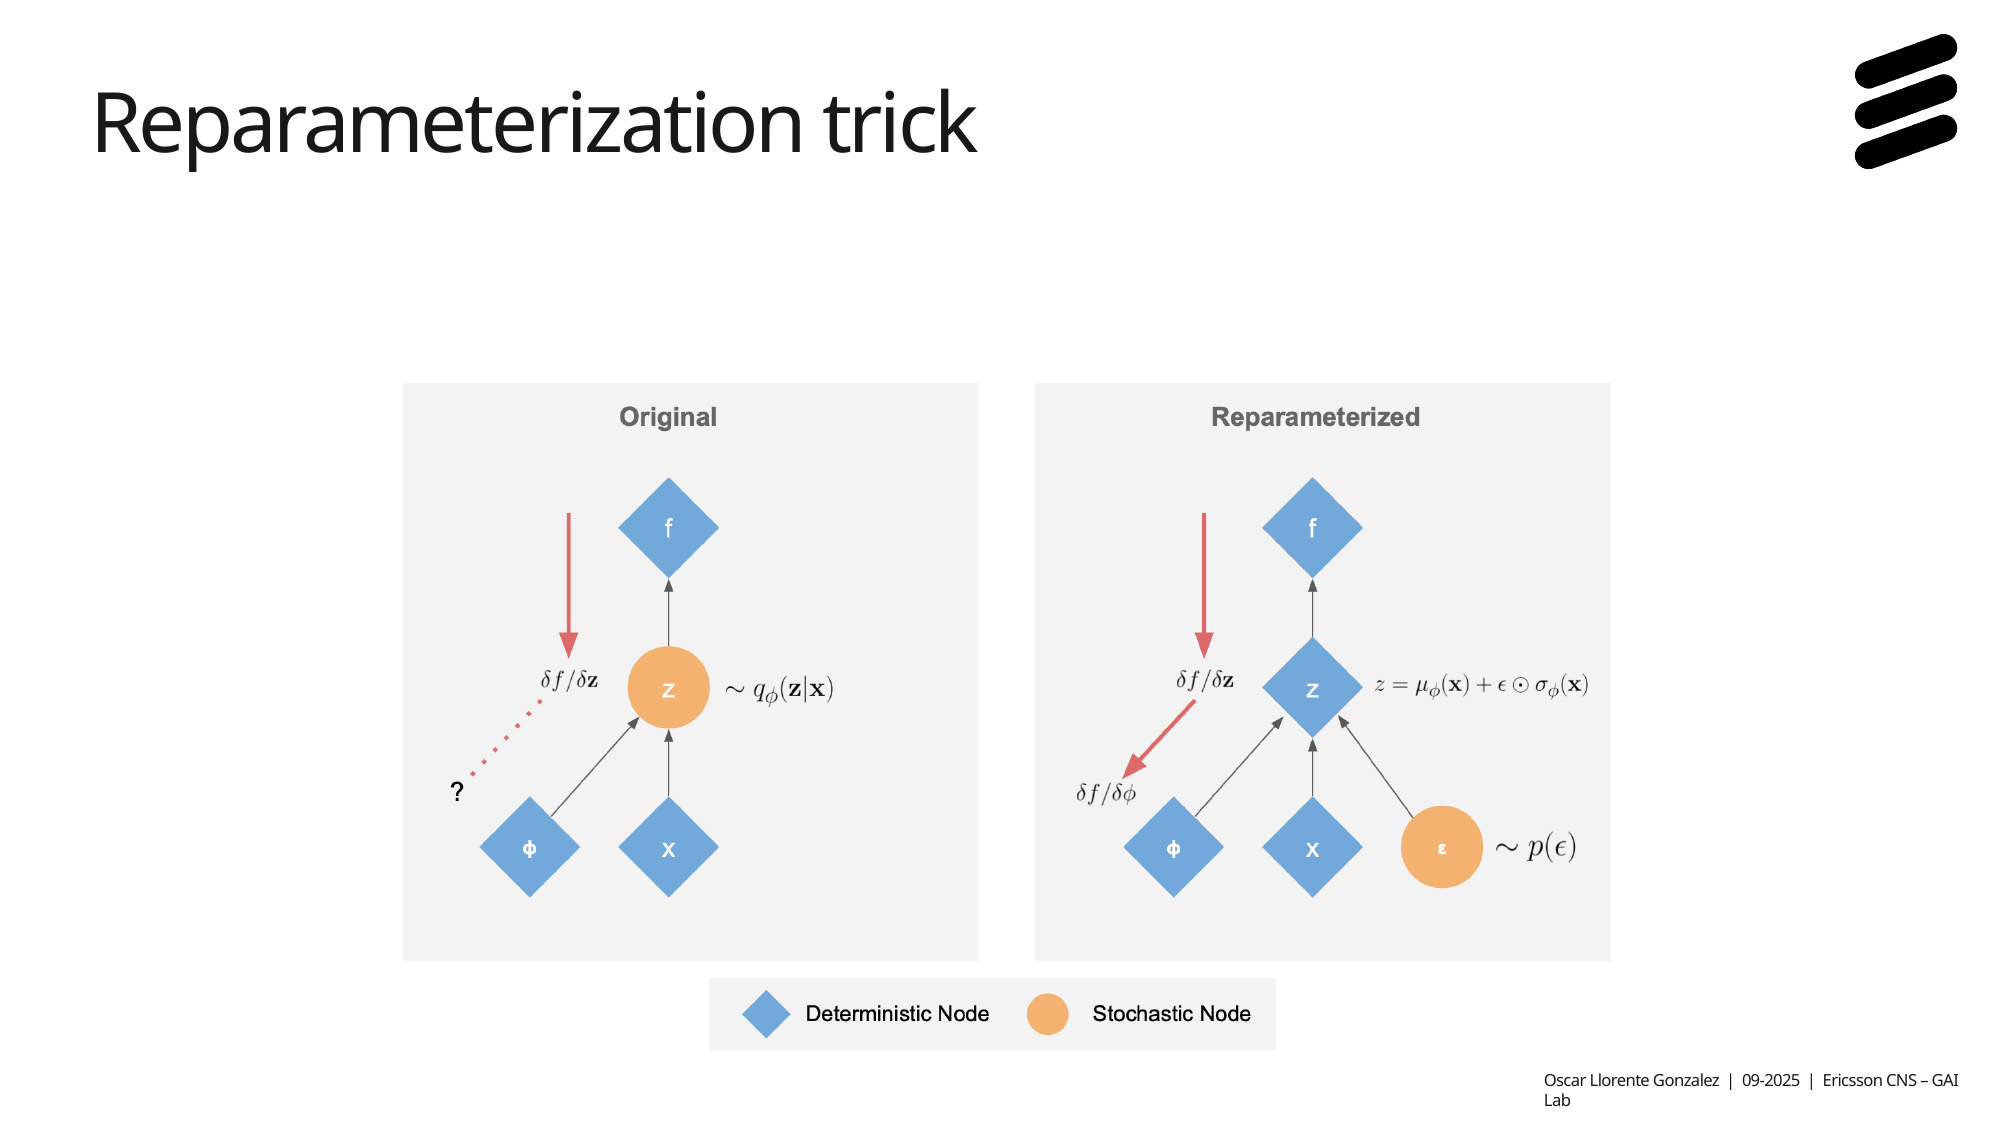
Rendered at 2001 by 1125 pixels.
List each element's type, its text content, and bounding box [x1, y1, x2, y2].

picture [1838, 34, 1974, 169]
title Reparameterization trick [78, 77, 1450, 256]
picture [383, 374, 1631, 1056]
